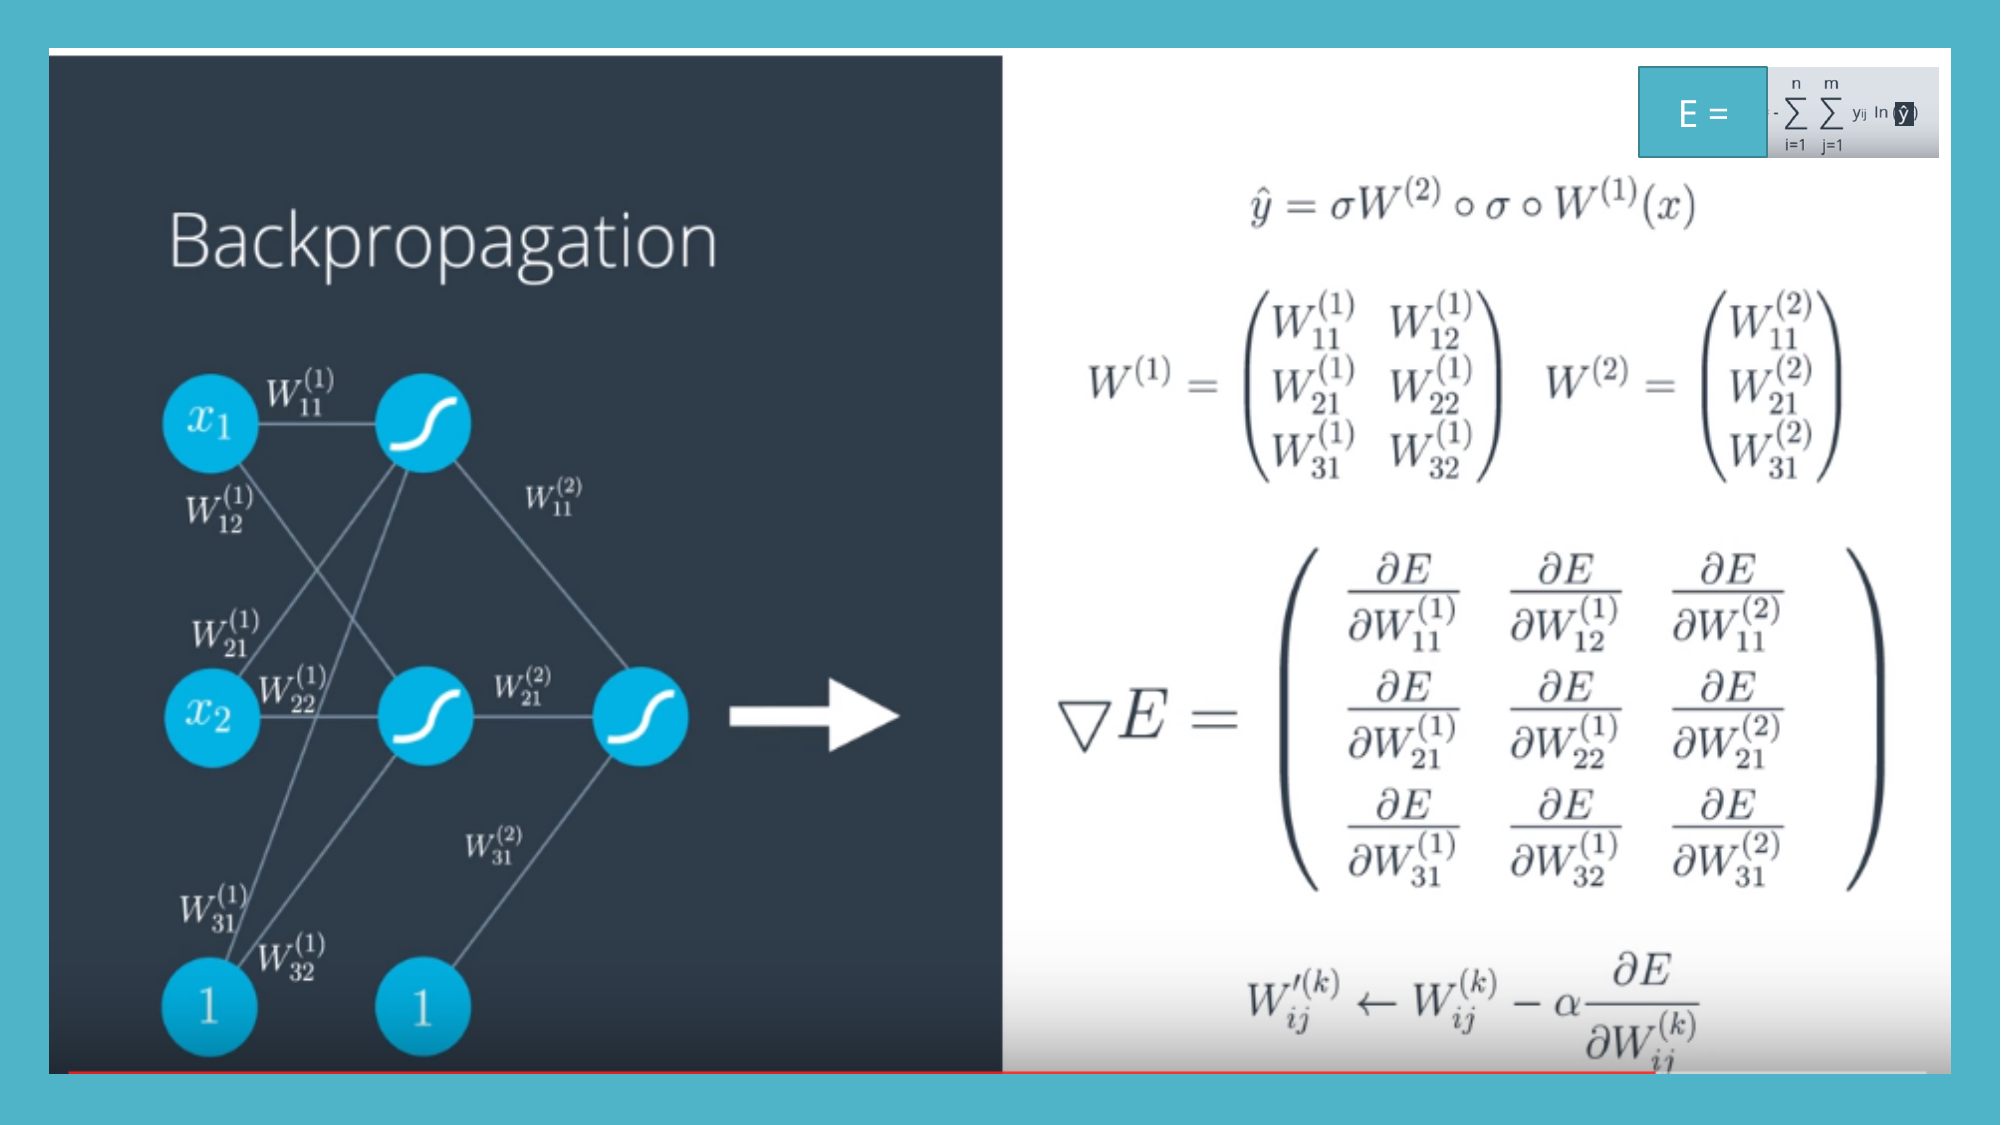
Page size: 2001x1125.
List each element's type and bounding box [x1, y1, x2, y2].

picture [49, 48, 1951, 1074]
